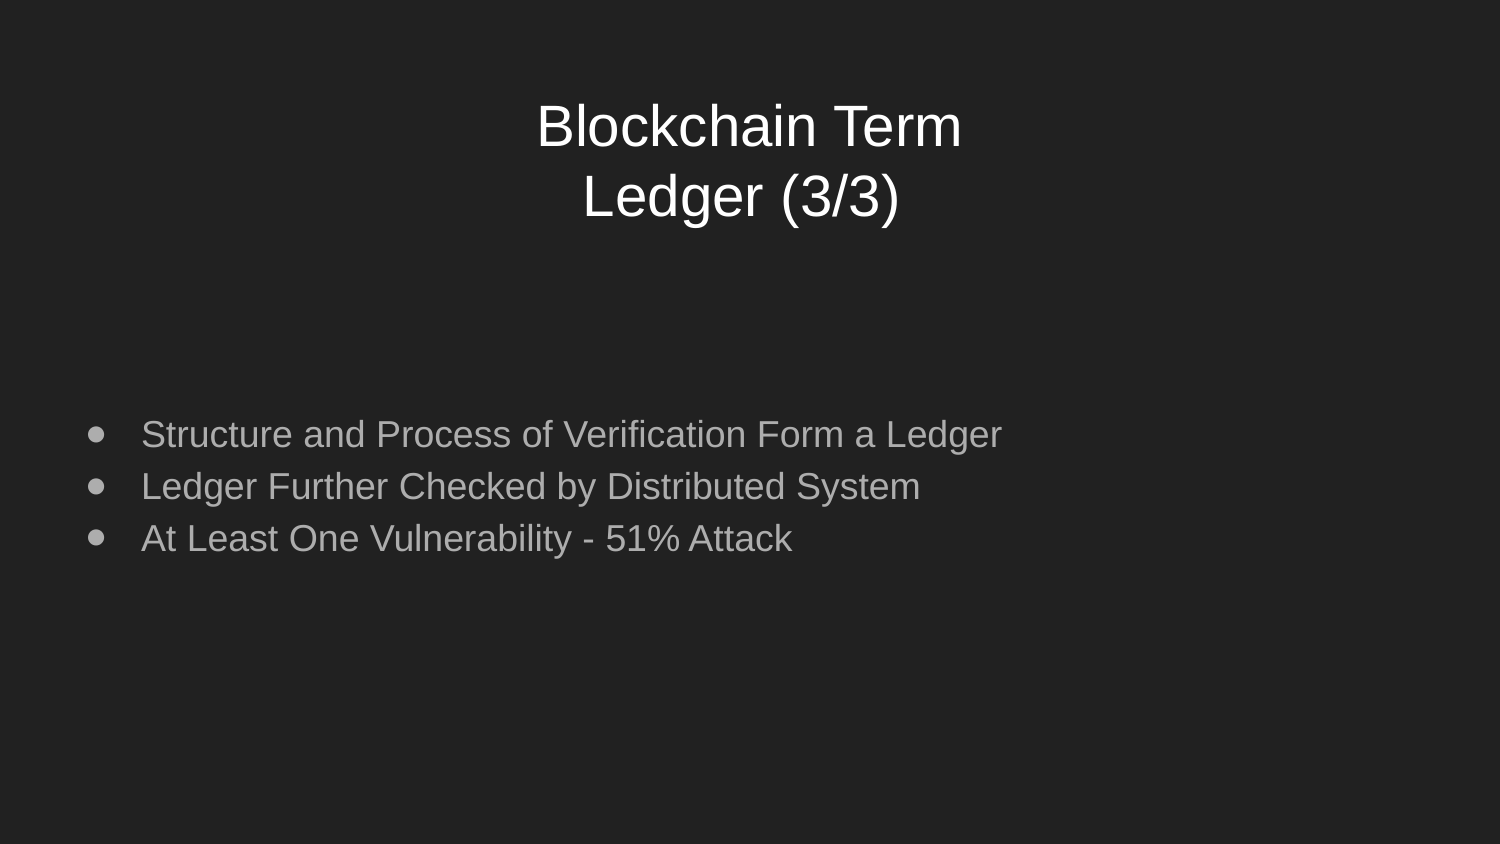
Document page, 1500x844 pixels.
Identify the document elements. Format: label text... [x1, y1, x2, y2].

list Structure and Process of Verification Form a Ledger Ledger Further Checked by Distributed System At Least One Vulnerability - 51% Attack [51, 388, 1449, 750]
title Blockchain Term Ledger (3/3) [51, 72, 1449, 269]
